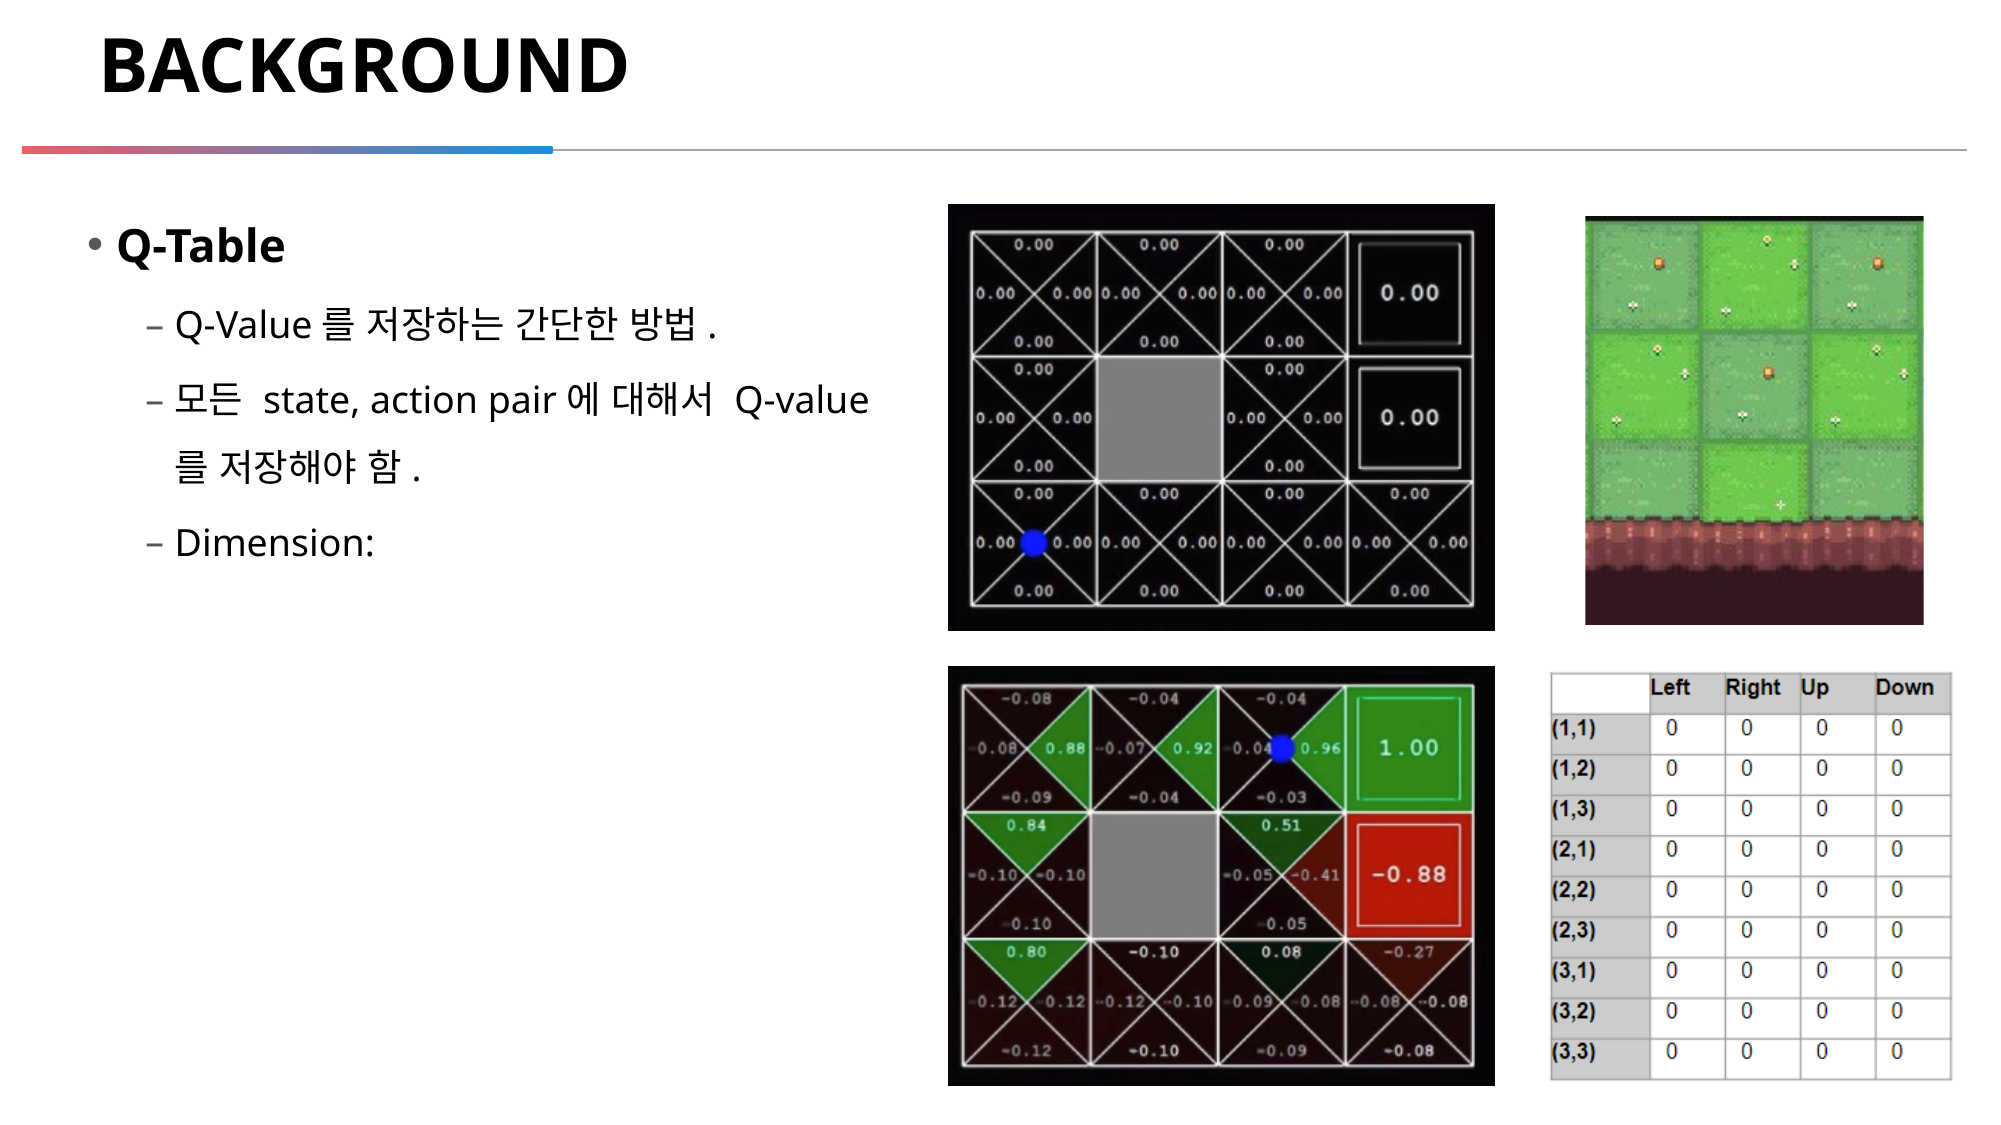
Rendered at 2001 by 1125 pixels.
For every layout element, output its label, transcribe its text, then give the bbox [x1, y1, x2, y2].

picture [948, 203, 1495, 631]
picture [1585, 216, 1924, 626]
title Background [86, 0, 1726, 146]
picture [948, 665, 1495, 1086]
picture [1543, 664, 1963, 1086]
